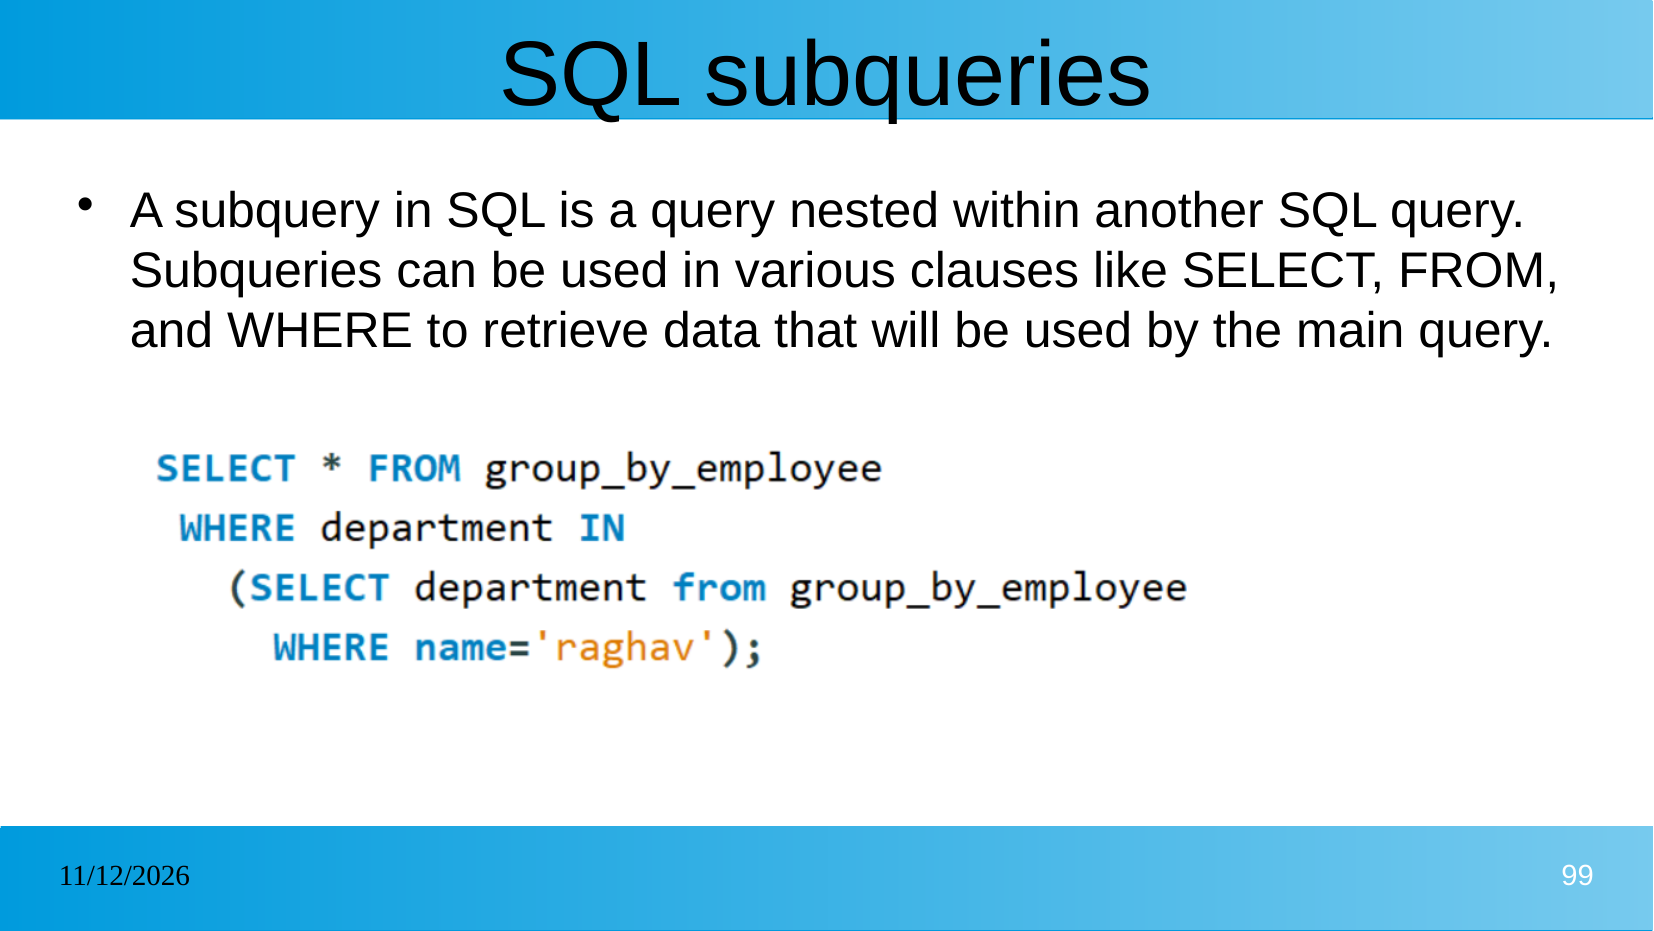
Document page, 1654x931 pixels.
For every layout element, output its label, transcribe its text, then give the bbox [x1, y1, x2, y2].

picture [147, 442, 1202, 678]
list A subquery in SQL is a query nested within another SQL query. Subqueries can be used in various clauses like SELECT, FROM, and WHERE to retrieve data that will be used by the main query. [59, 177, 1594, 768]
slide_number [59, 856, 443, 915]
title SQL subqueries [59, 29, 1594, 108]
slide_number 99 [1210, 856, 1594, 915]
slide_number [595, 108, 620, 117]
